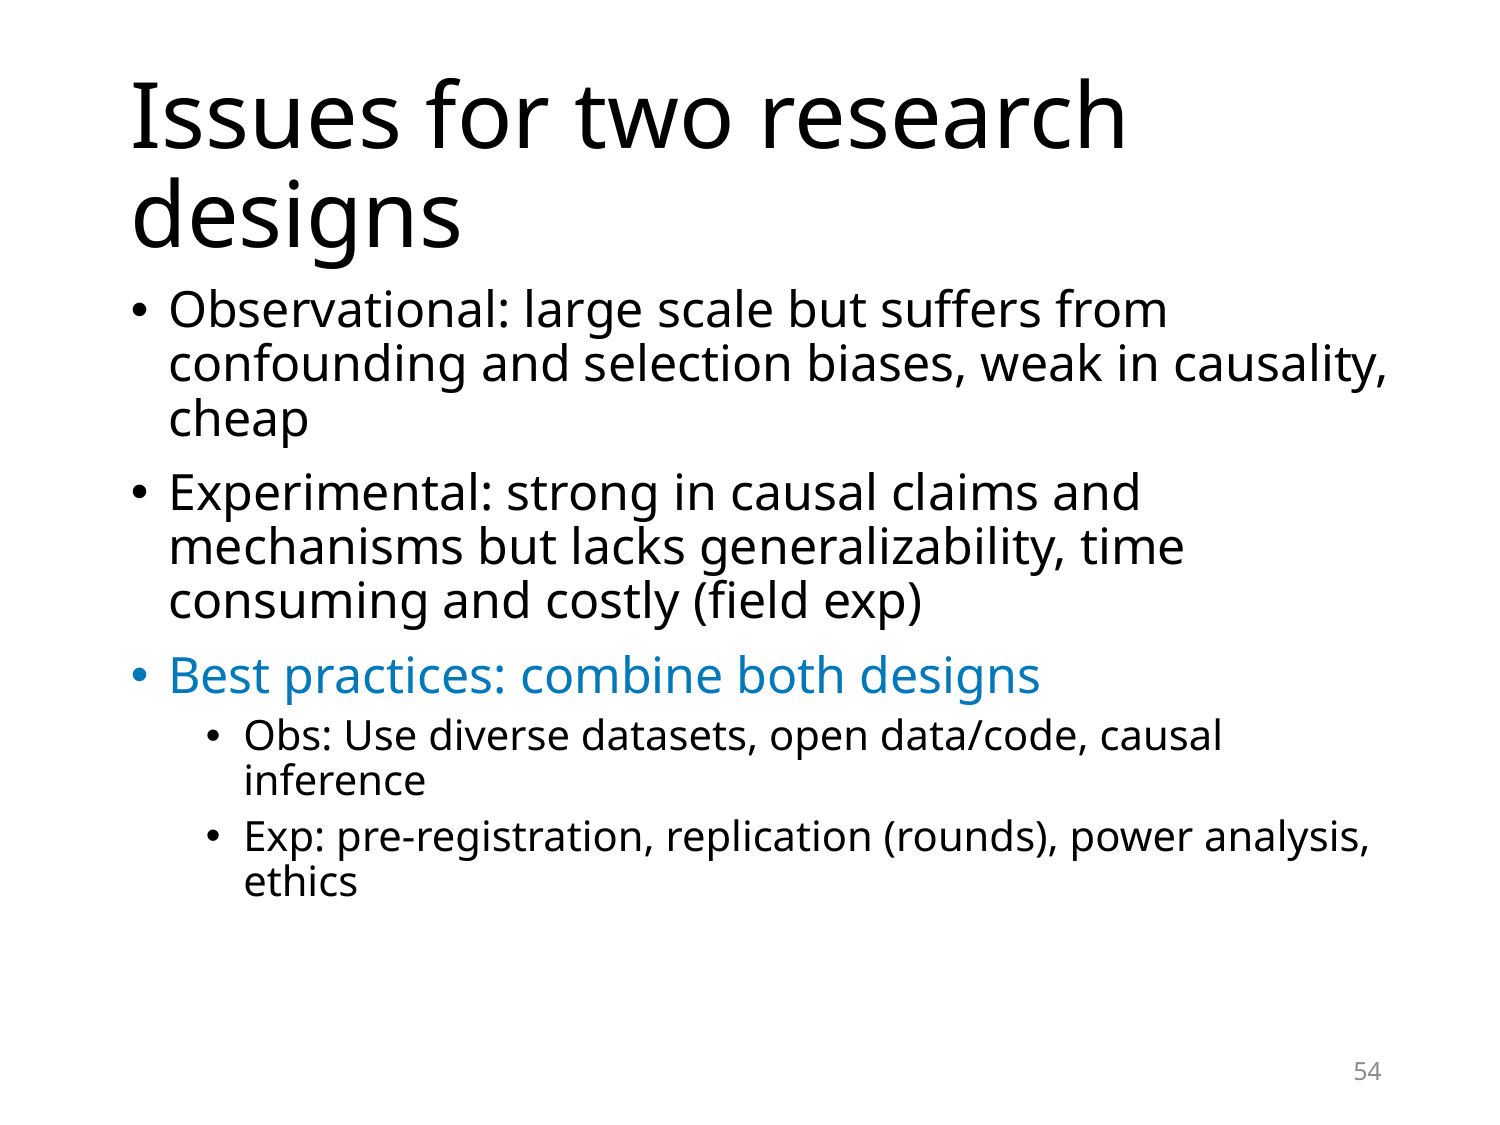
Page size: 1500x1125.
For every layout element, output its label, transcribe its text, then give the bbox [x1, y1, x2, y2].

list Observational: large scale but suffers from confounding and selection biases, weak in causality, cheap Experimental: strong in causal claims and mechanisms but lacks generalizability, time consuming and costly (field exp) Best practices: combine both designs Obs: Use diverse datasets, open data/code, causal inference Exp: pre-registration, replication (rounds), power analysis, ethics [115, 277, 1410, 992]
title Issues for two research designs [115, 59, 1471, 278]
slide_number 54 [1059, 1042, 1397, 1103]
